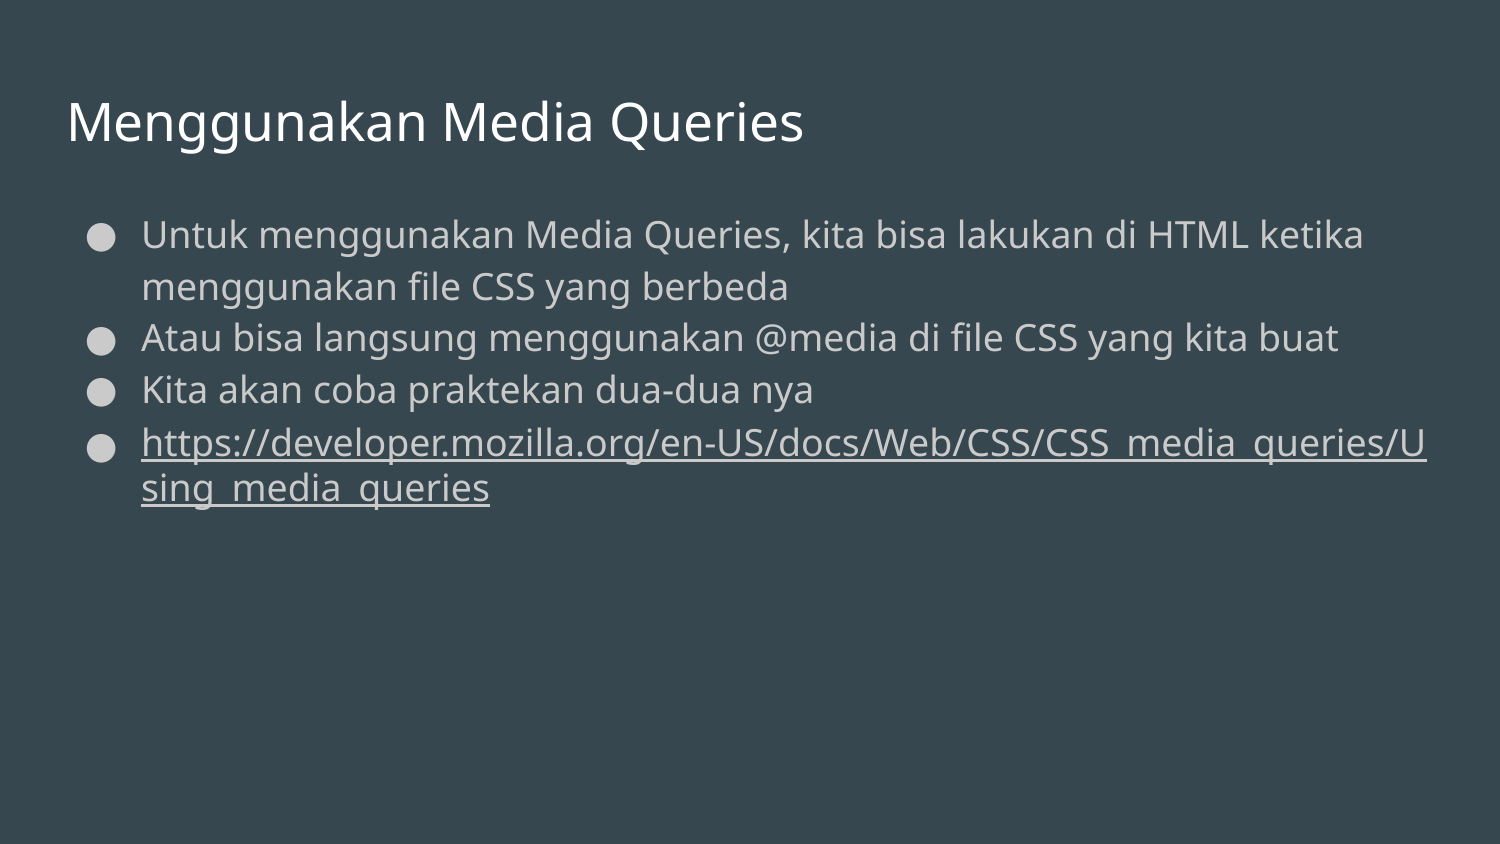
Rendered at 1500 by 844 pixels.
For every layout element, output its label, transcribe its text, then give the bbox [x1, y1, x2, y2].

list Untuk menggunakan Media Queries, kita bisa lakukan di HTML ketika menggunakan file CSS yang berbeda Atau bisa langsung menggunakan @media di file CSS yang kita buat Kita akan coba praktekan dua-dua nya https://developer.mozilla.org/en-US/docs/Web/CSS/CSS_media_queries/Using_media_queries [51, 189, 1449, 750]
title Menggunakan Media Queries [51, 72, 1449, 167]
